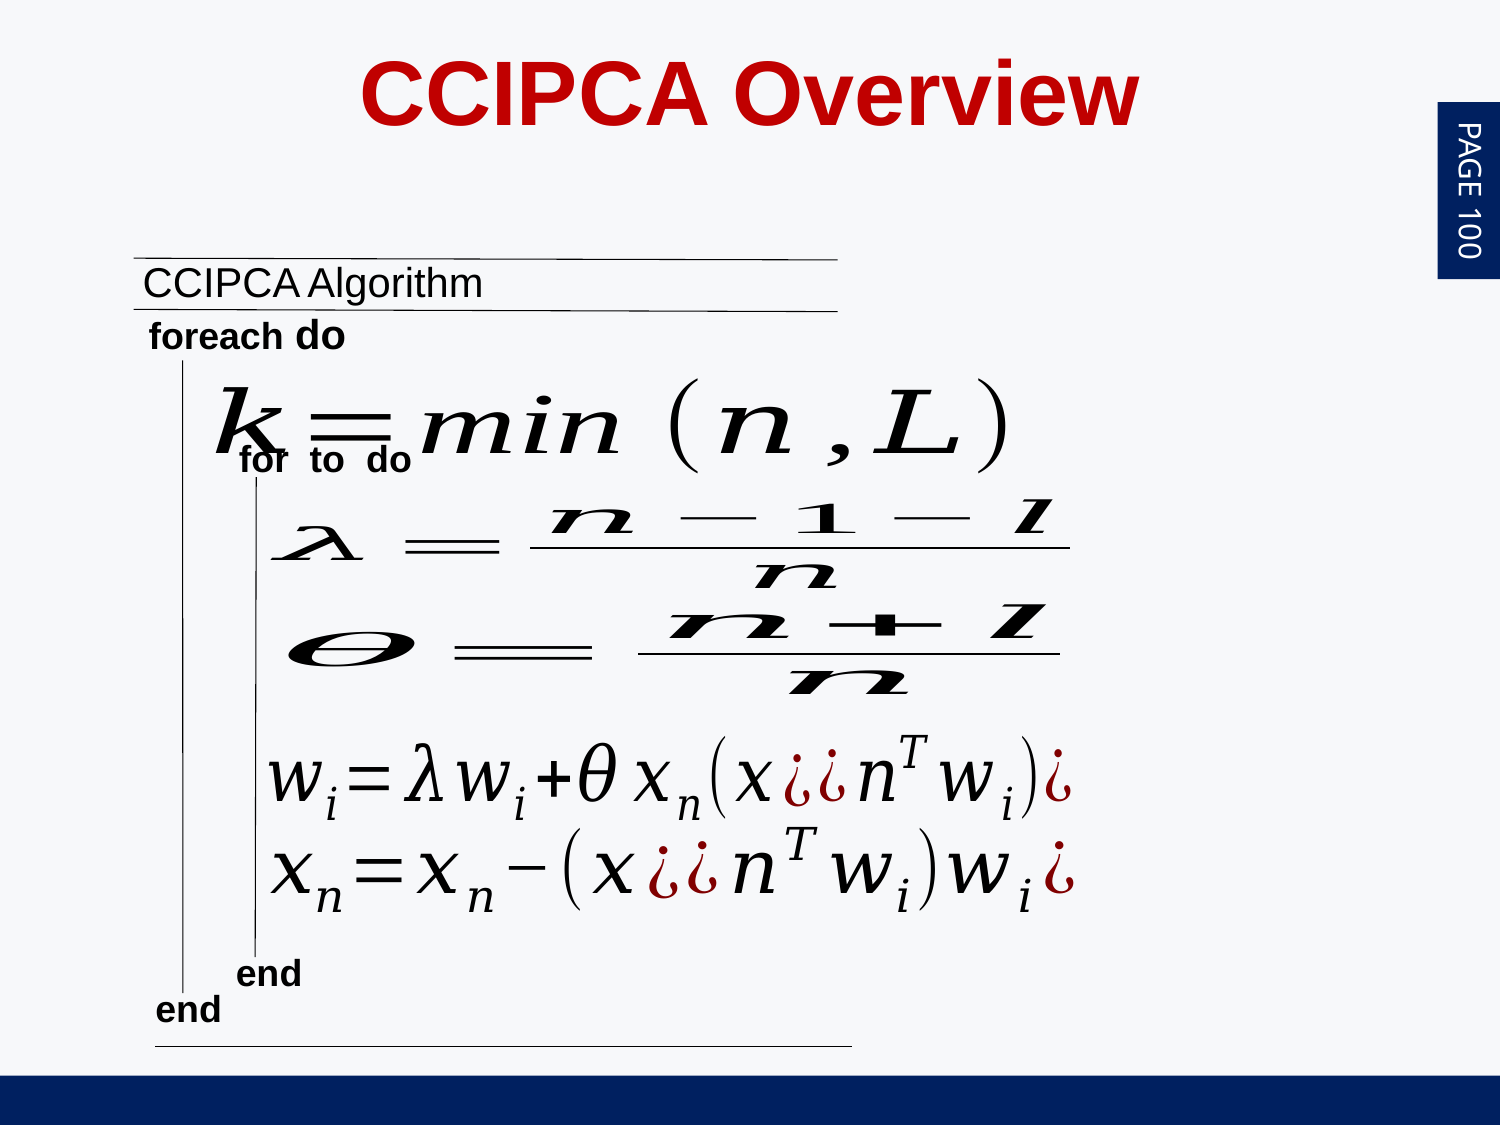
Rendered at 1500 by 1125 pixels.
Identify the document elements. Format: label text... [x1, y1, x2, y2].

text_box CCIPCA Overview [74, 17, 1425, 160]
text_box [74, 247, 1077, 1058]
